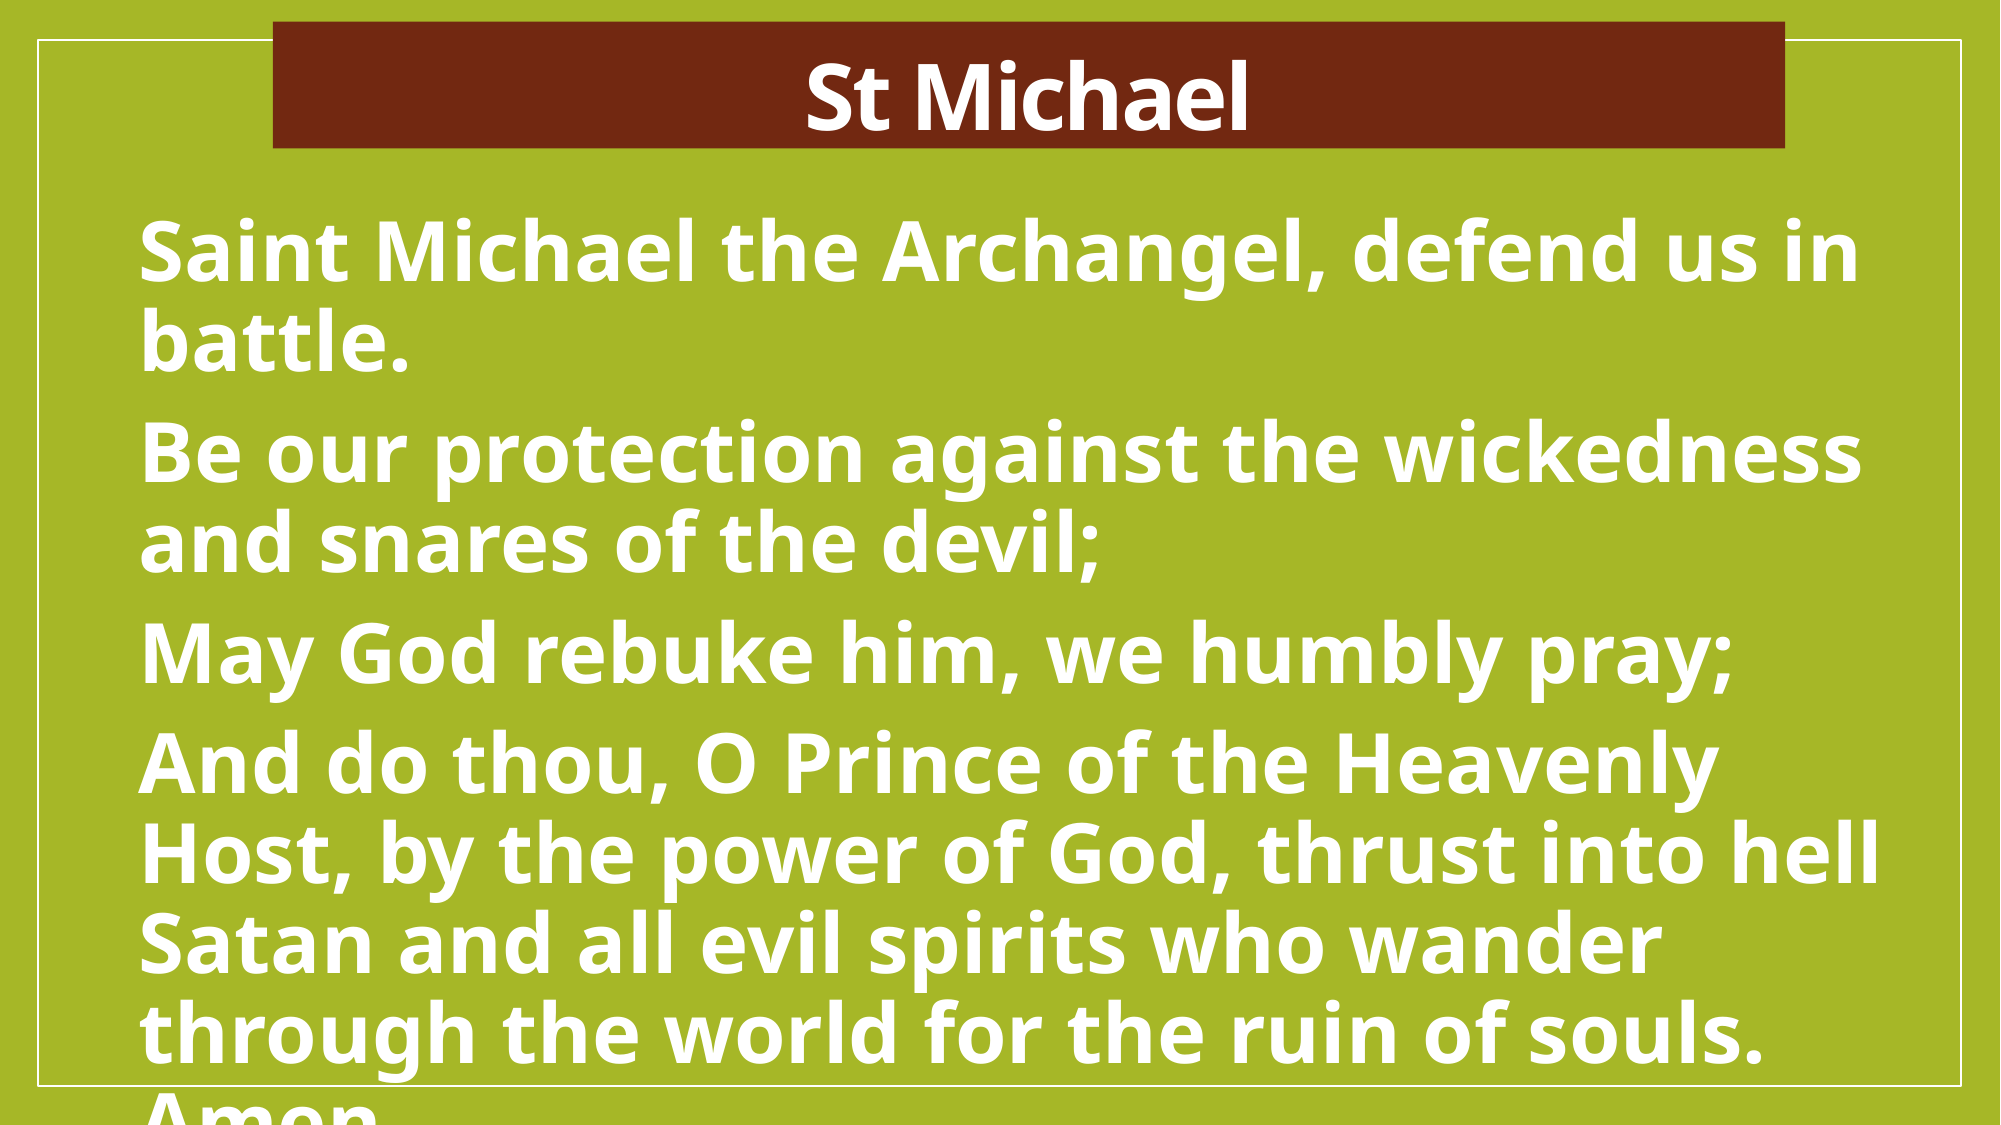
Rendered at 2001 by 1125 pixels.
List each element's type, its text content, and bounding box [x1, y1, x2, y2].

subtitle Saint Michael the Archangel, defend us in battle. Be our protection against the wickedness and snares of the devil; May God rebuke him, we humbly pray; And do thou, O Prince of the Heavenly Host, by the power of God, thrust into hell Satan and all evil spirits who wander through the world for the ruin of souls. Amen [123, 202, 1927, 1021]
text_box St Michael [272, 21, 1786, 149]
